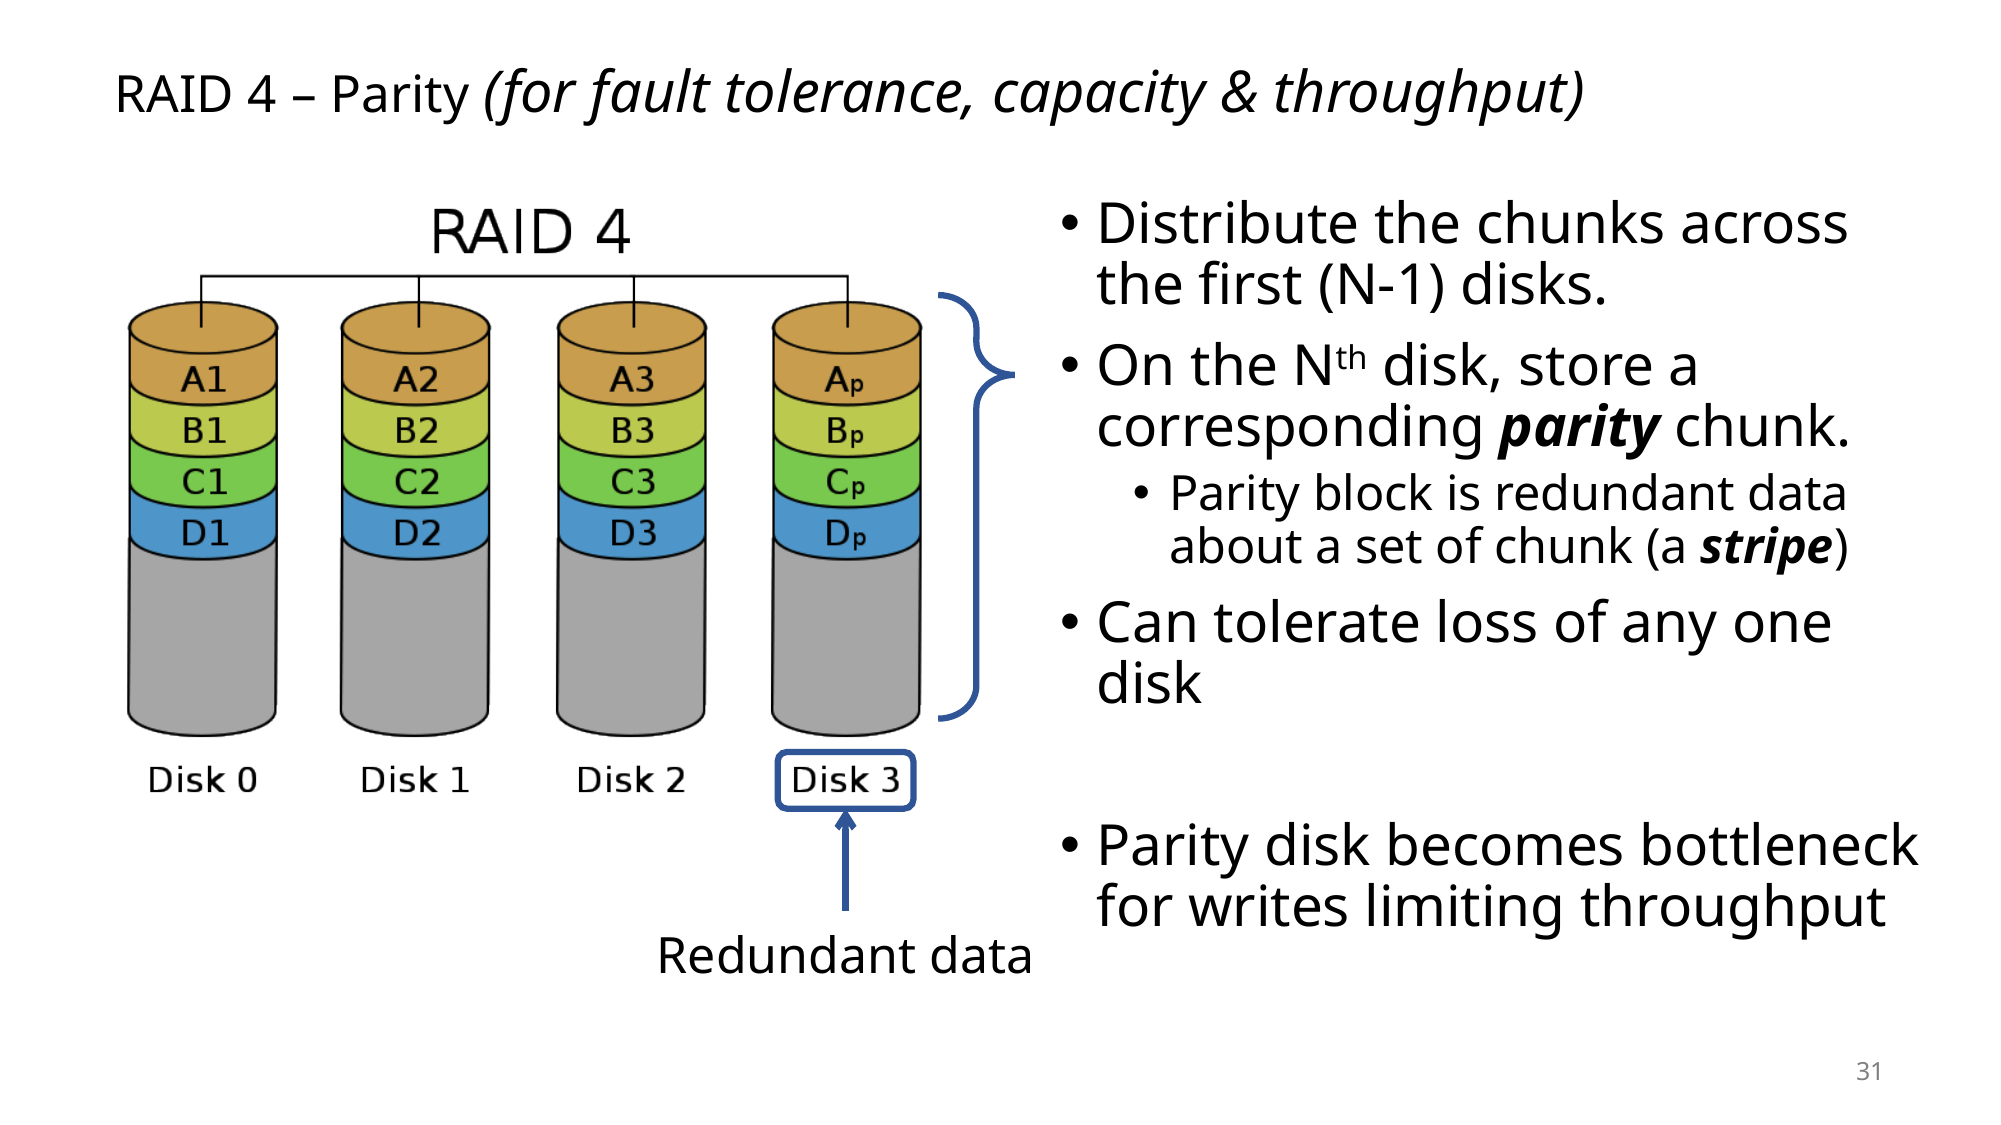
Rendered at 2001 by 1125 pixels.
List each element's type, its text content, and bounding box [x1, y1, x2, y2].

slide_number 31 [1749, 1042, 1900, 1103]
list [99, 187, 963, 827]
list Distribute the chunks across the first (N-1) disks. On the Nth disk, store a corresponding parity chunk. Parity block is redundant data about a set of chunk (a stripe) Can tolerate loss of any one disk Parity disk becomes bottleneck for writes limiting throughput [1045, 187, 1942, 1013]
text_box Redundant data [628, 915, 1045, 991]
title RAID 4 – Parity (for fault tolerance, capacity & throughput) [99, 37, 1900, 150]
text_box [963, 302, 1015, 712]
